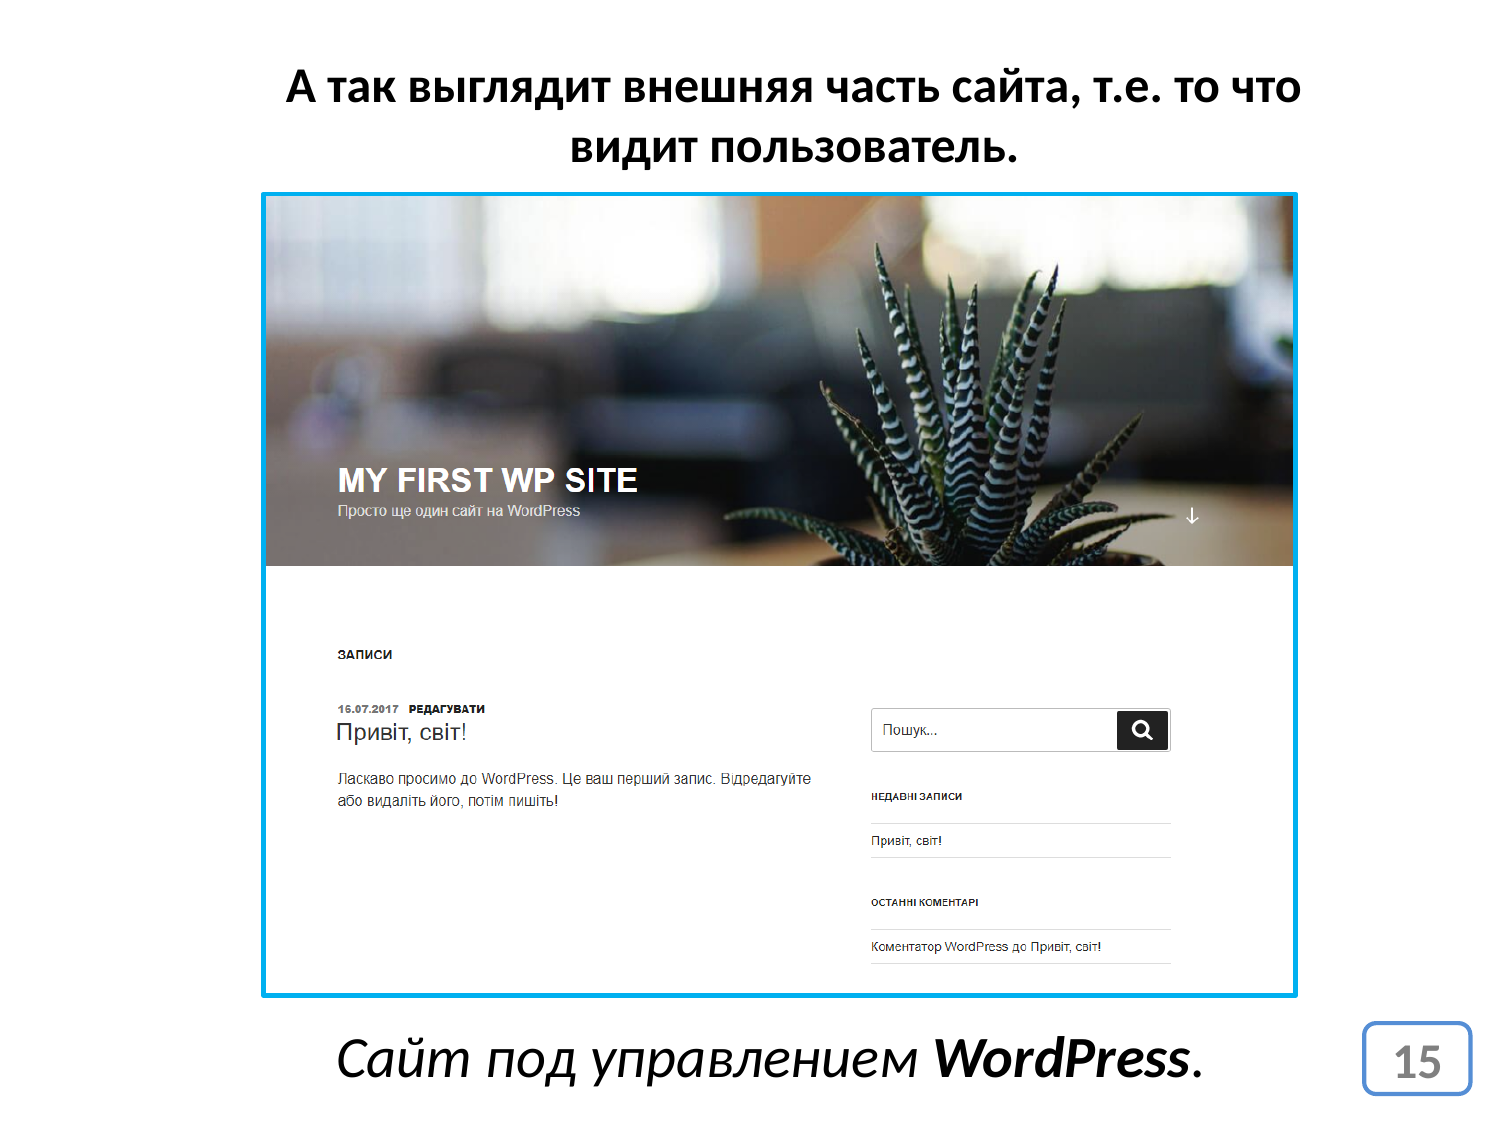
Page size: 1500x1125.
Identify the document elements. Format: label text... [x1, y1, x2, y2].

text_box А так выглядит внешняя часть сайта, т.е. то что видит пользователь. [253, 44, 1335, 180]
picture [267, 197, 1292, 992]
text_box Сайт под управлением WordPress. [321, 1011, 1221, 1097]
text_box 15 [1362, 1021, 1473, 1097]
